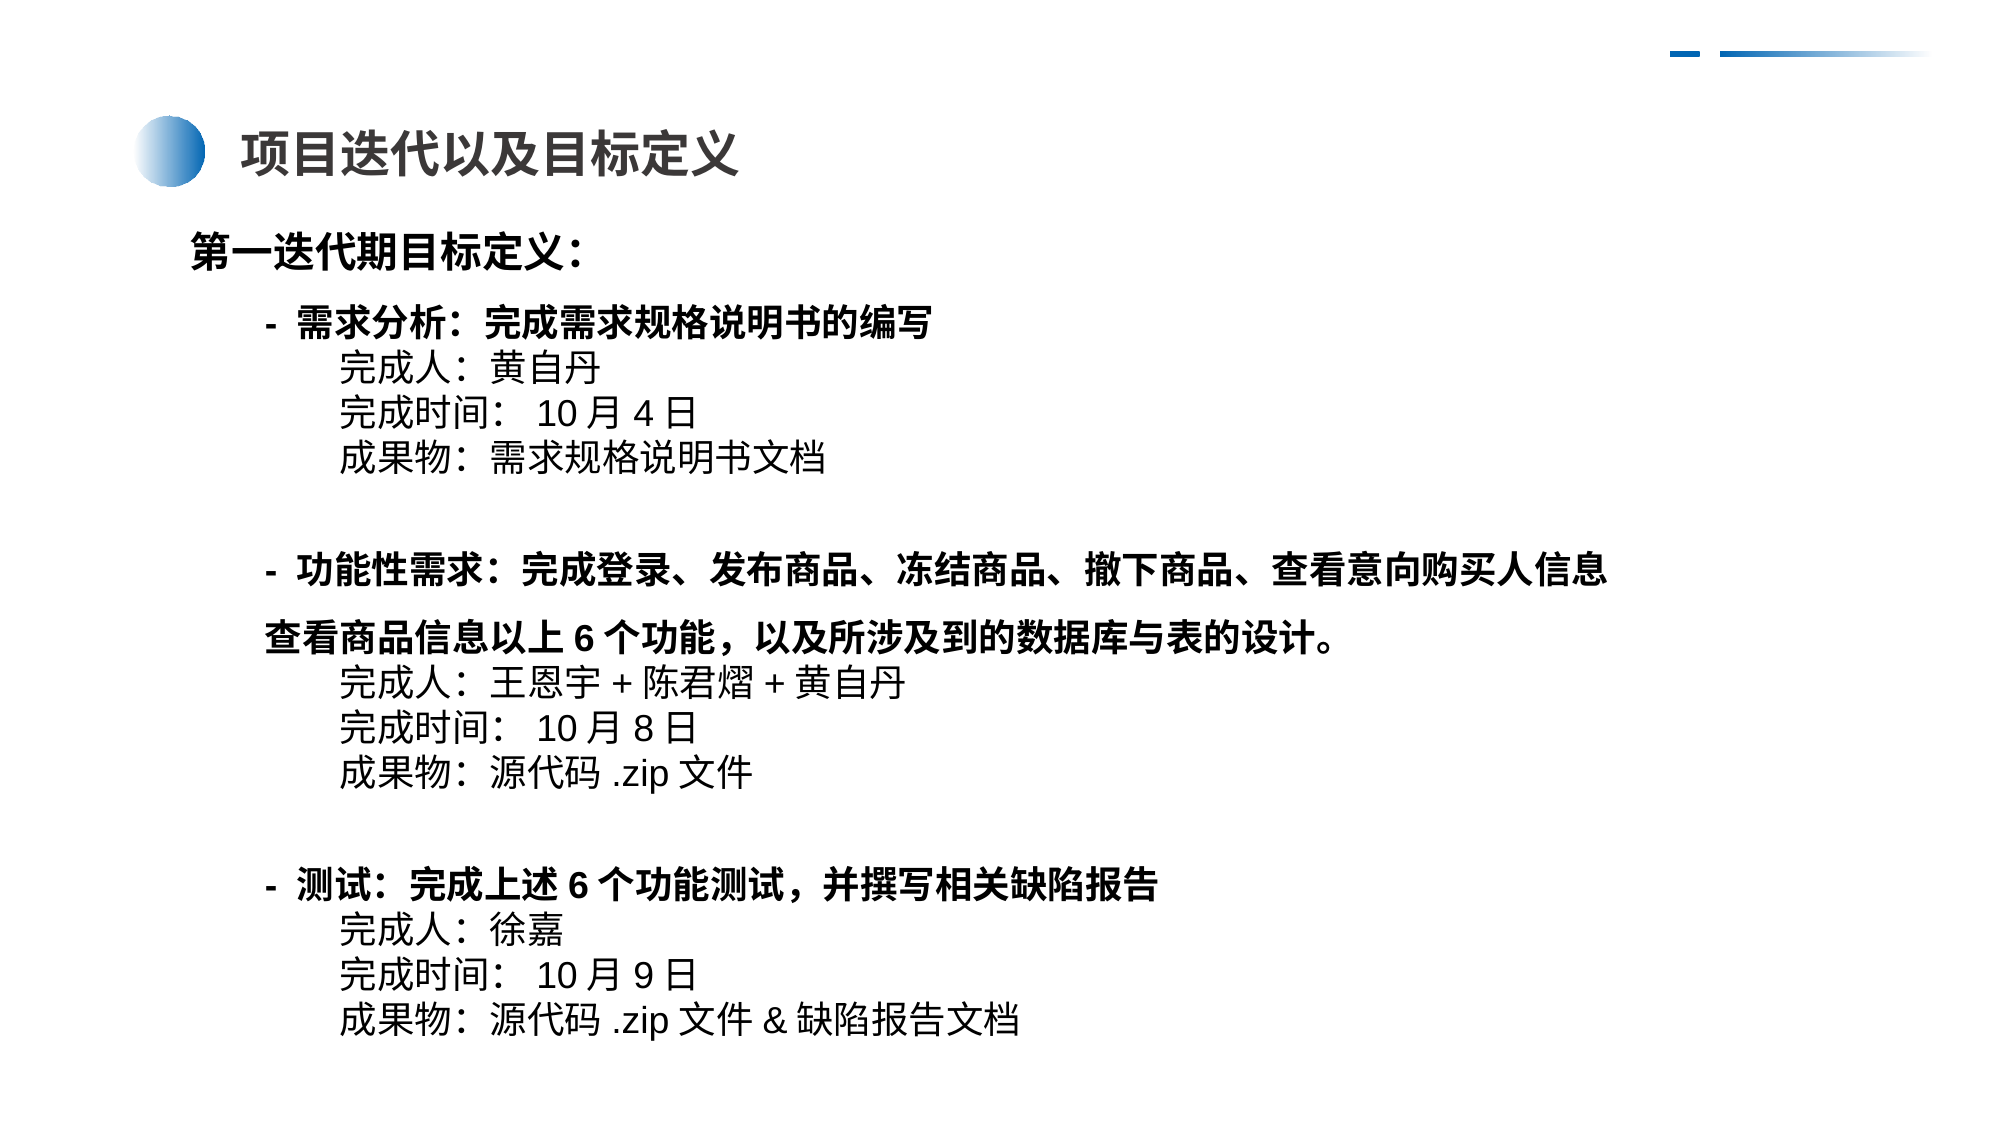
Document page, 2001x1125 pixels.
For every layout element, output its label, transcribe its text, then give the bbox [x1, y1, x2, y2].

text_box [1719, 50, 1932, 58]
text_box [132, 114, 206, 188]
text_box 第一迭代期目标定义： - 需求分析：完成需求规格说明书的编写 完成人：黄自丹 完成时间：10月4日 成果物：需求规格说明书文档 - 功能性需求：完成登录、发布商品、冻结商品、撤下商品、查看意向购买人信息 查看商品信息以上6个功能，以及所涉及到的数据库与表的设计。 完成人：王恩宇+陈君熠+黄自丹 完成时间：10月8日 成果物：源代码.zip文件 - 测试：完成上述6个功能测试，并撰写相关缺陷报告 完成人：徐嘉 完成时间：10月9日 成果物：源代码.zip文件&缺陷报告文档 [175, 193, 2000, 1049]
text_box 项目迭代以及目标定义 [225, 115, 933, 191]
text_box [1669, 50, 1701, 58]
